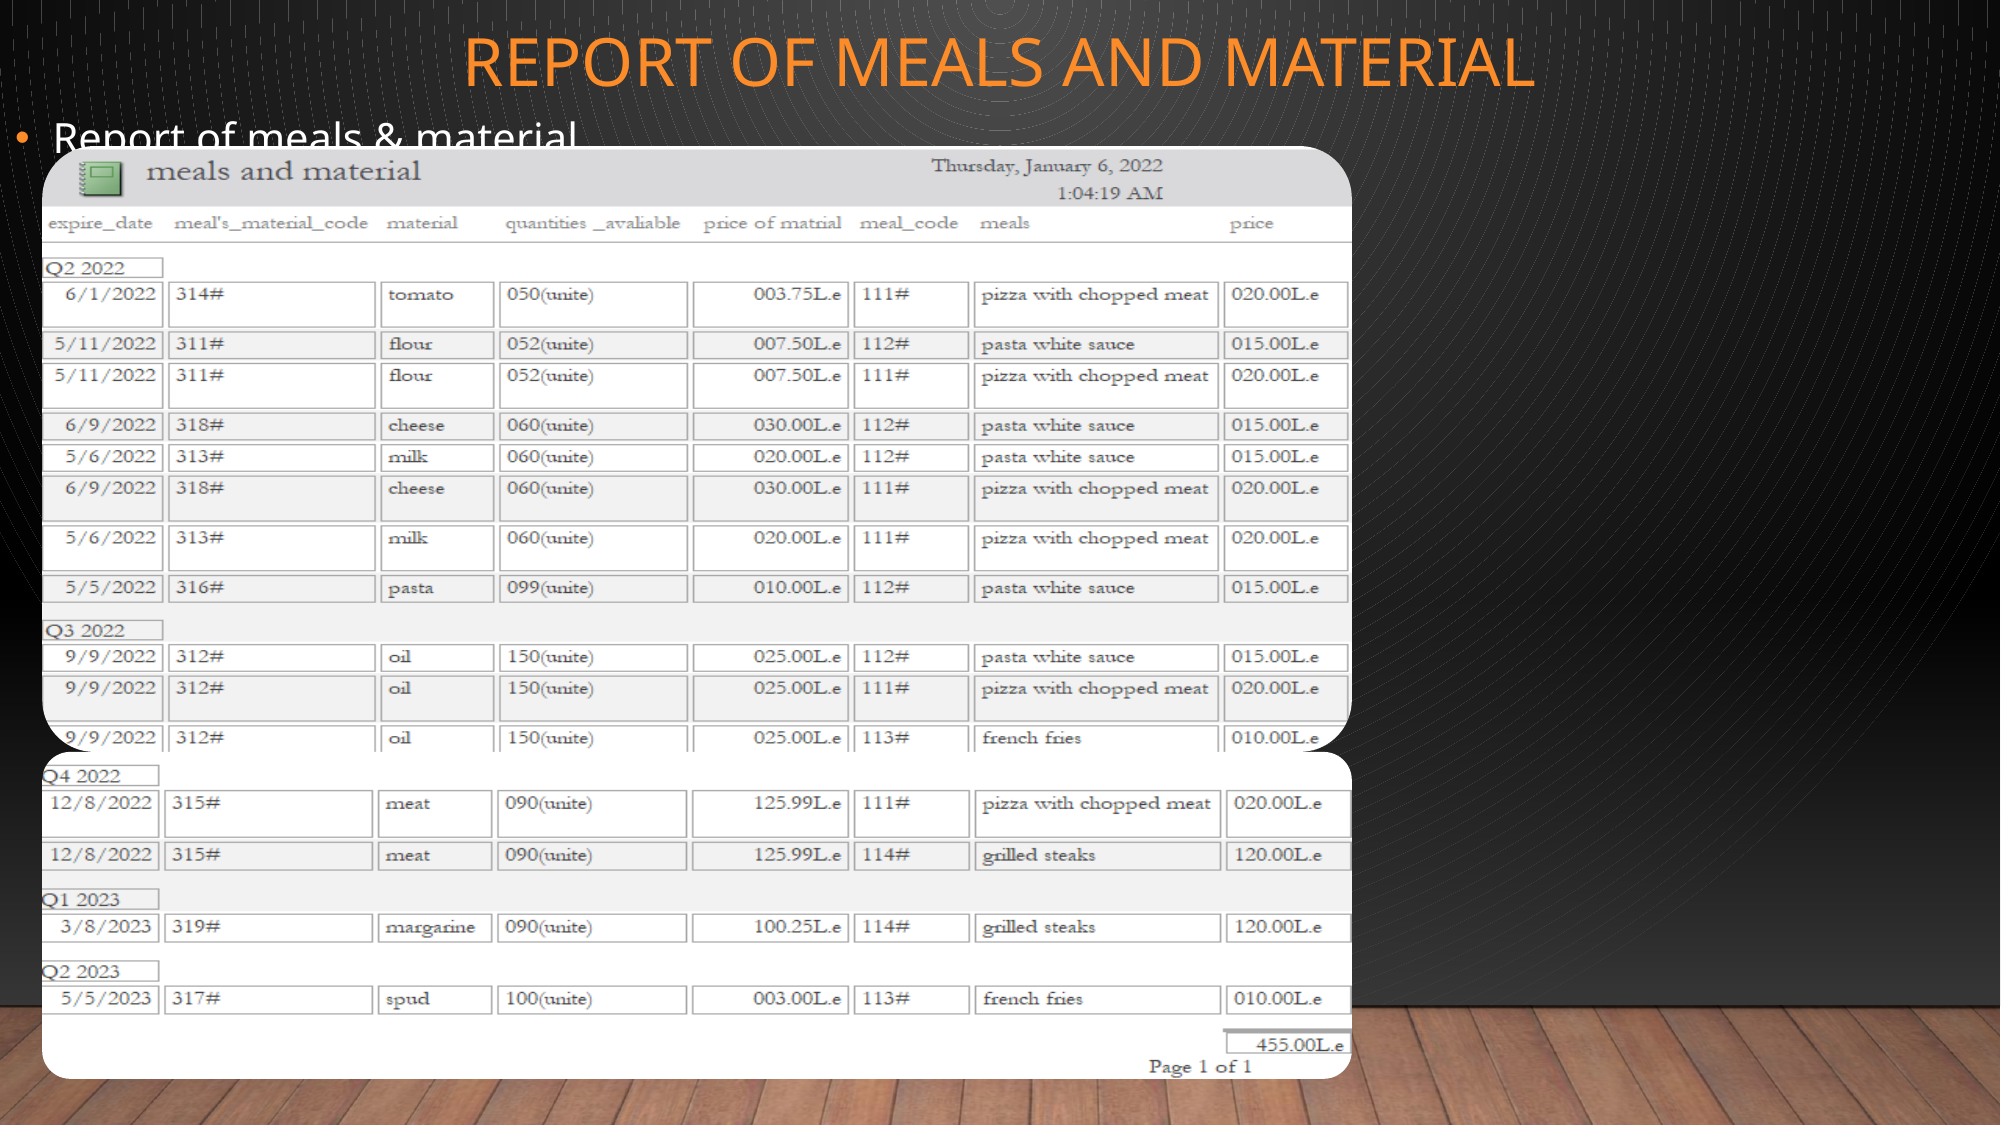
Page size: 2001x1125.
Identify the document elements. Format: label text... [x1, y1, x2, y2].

title Report of meals and material [238, 0, 1763, 94]
list Report of meals & material [0, 94, 2000, 1012]
picture [0, 145, 2000, 1125]
